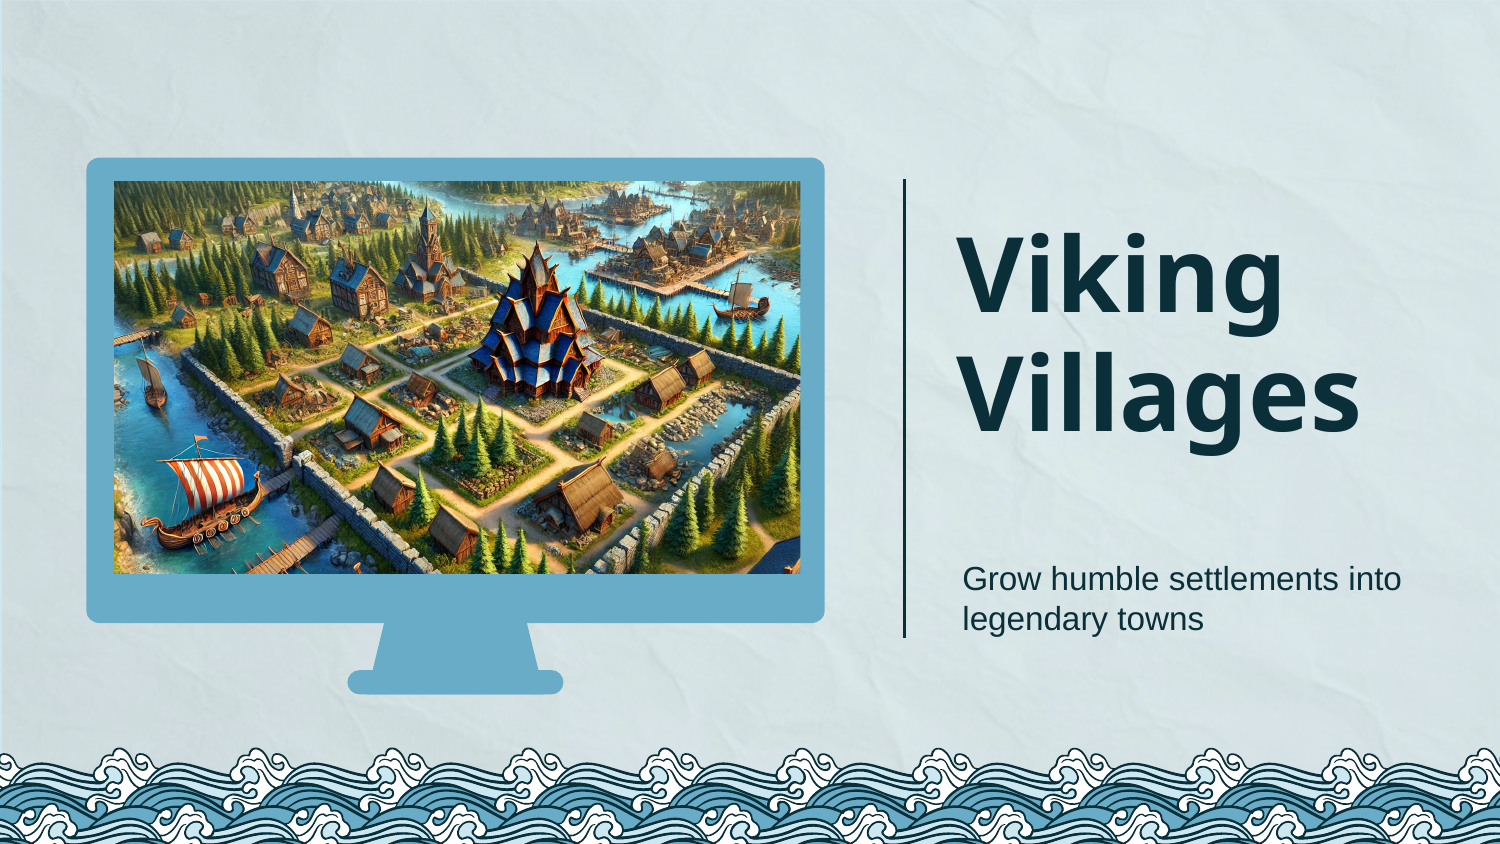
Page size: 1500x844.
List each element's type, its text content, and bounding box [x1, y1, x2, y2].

picture [113, 181, 801, 575]
title Viking Villages [941, 179, 1500, 470]
subtitle Grow humble settlements into legendary towns [924, 541, 1466, 639]
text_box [86, 157, 825, 695]
